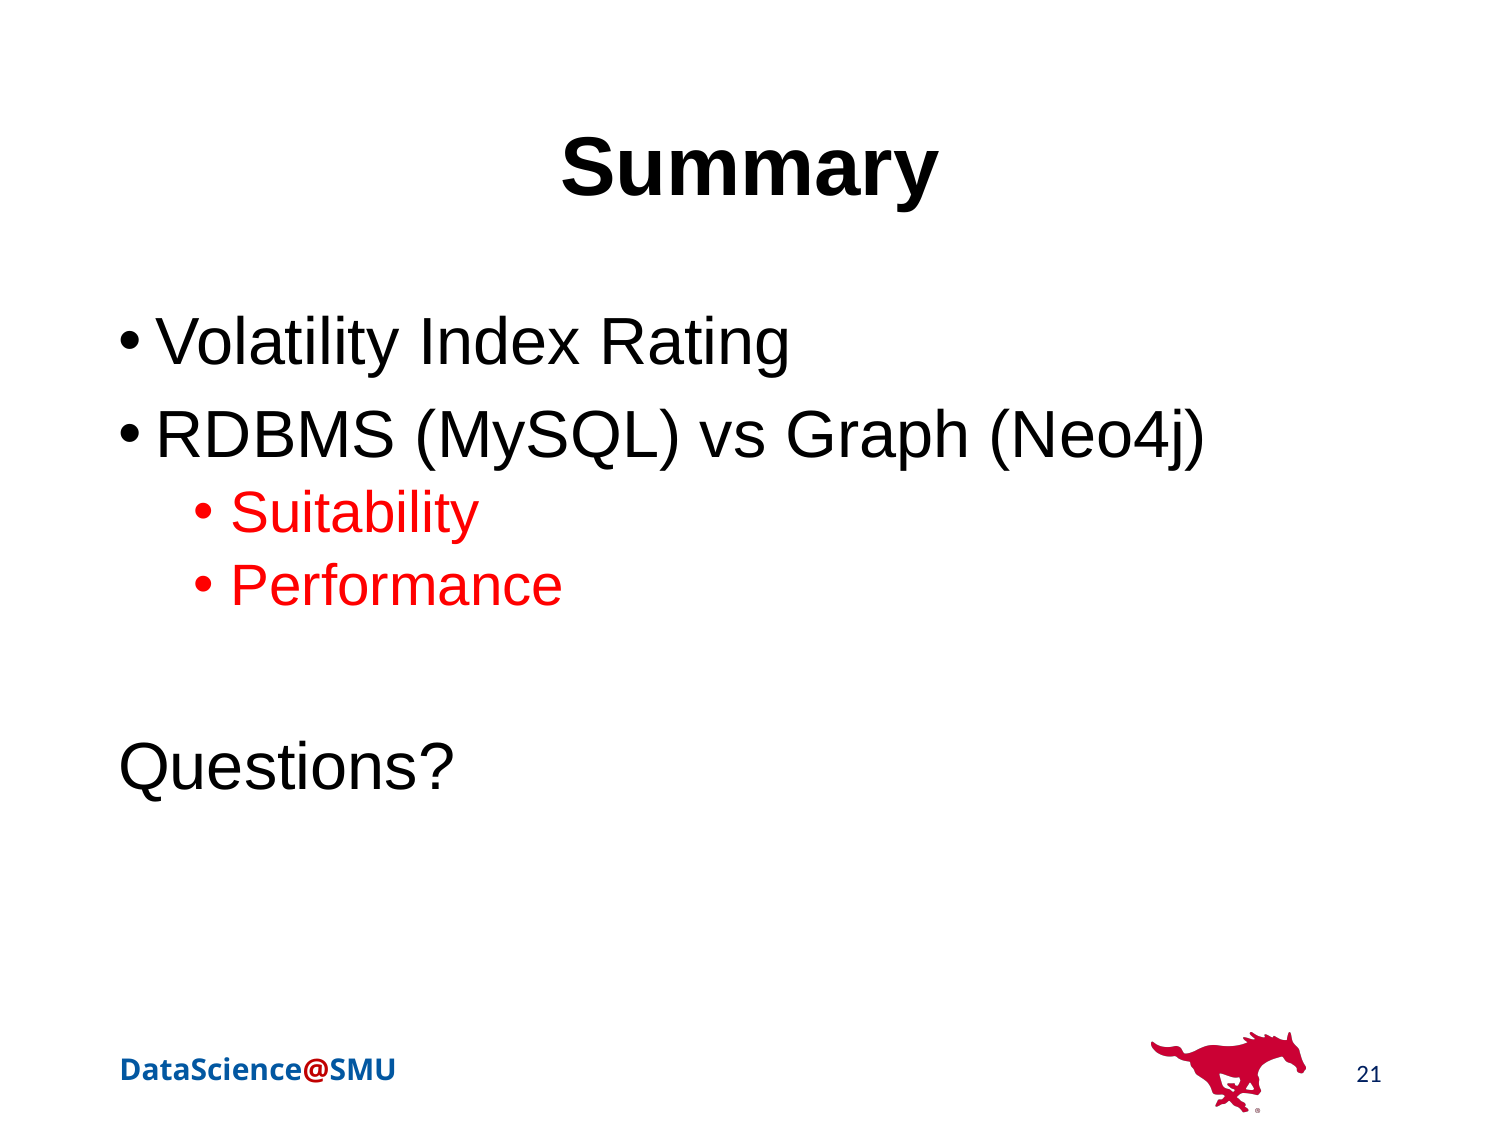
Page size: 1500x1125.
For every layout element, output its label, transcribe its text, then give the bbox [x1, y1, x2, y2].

title Summary [103, 59, 1397, 278]
picture [1151, 1032, 1306, 1042]
picture [1151, 1103, 1306, 1113]
slide_number 21 [1059, 1042, 1397, 1103]
list Volatility Index Rating RDBMS (MySQL) vs Graph (Neo4j) Suitability Performance Questions? [103, 299, 1397, 1014]
